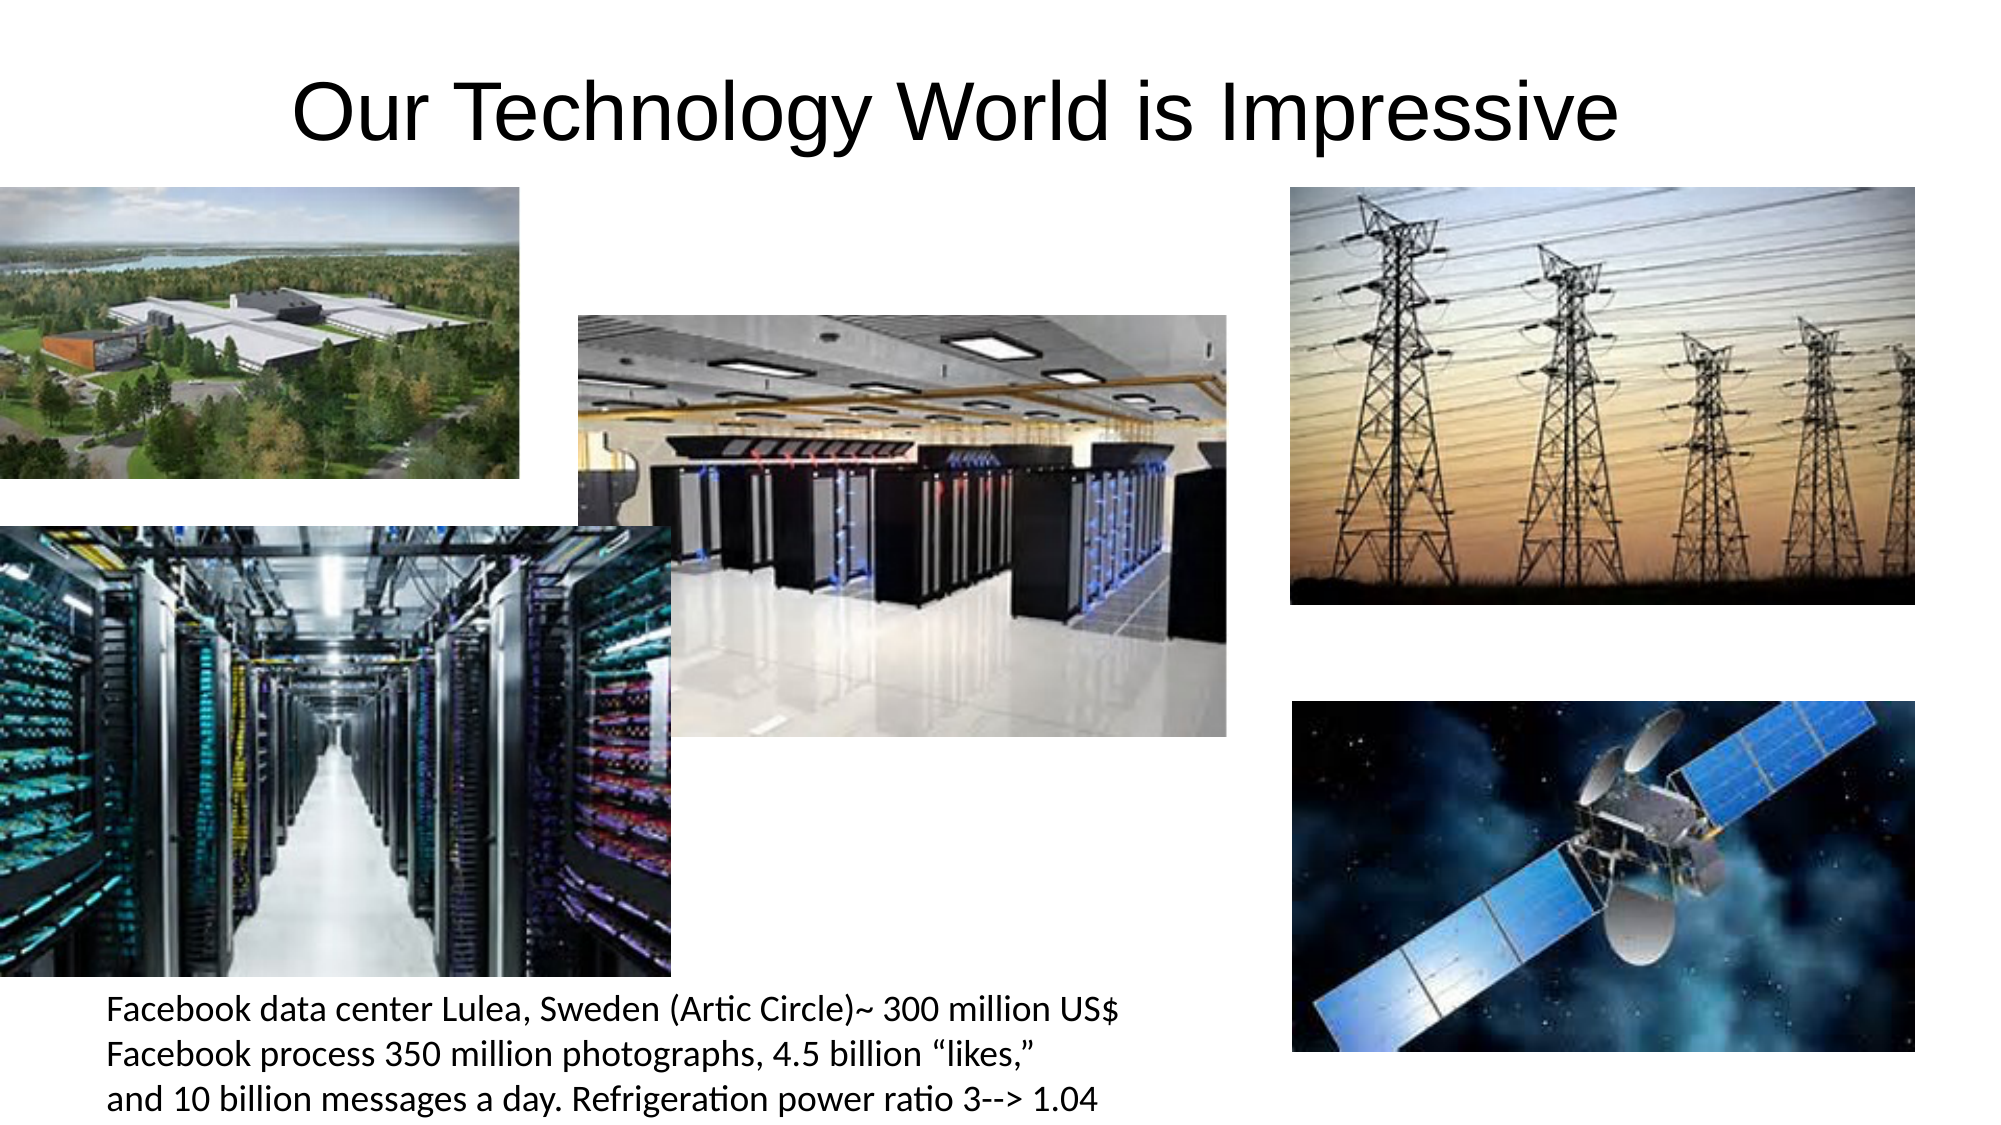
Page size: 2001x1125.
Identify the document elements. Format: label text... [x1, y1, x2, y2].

picture [0, 315, 1229, 977]
picture [1292, 701, 1915, 1052]
title Our Technology World is Impressive [276, 38, 1689, 188]
text_box Facebook data center Lulea, Sweden (Artic Circle)~ 300 million US$ Facebook process 350 million photographs, 4.5 billion “likes,” and 10 billion messages a day. Refrigeration power ratio 3--> 1.04 [91, 976, 1136, 1125]
picture [1290, 187, 1916, 605]
picture [0, 187, 521, 479]
